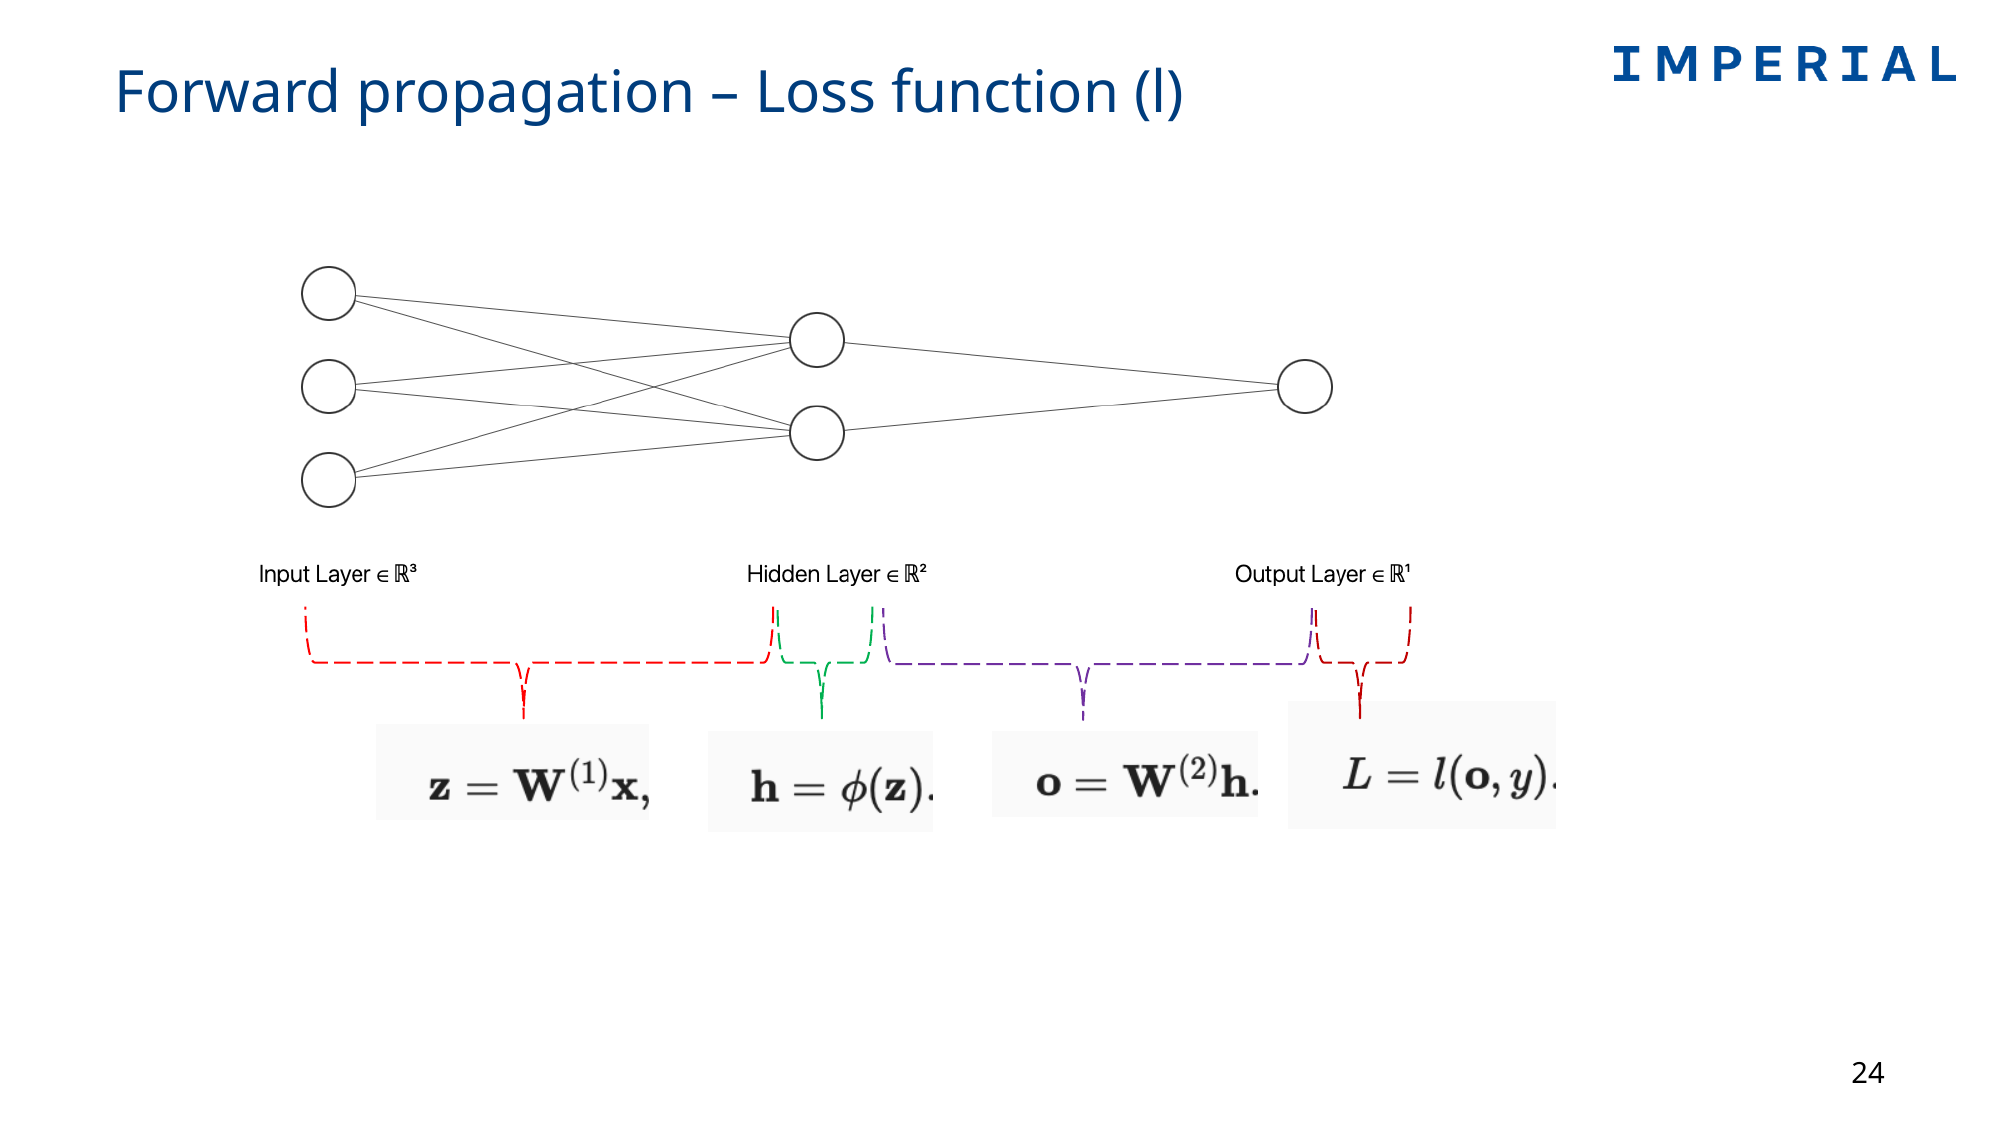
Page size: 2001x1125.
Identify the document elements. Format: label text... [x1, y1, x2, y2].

picture [991, 731, 1258, 817]
text_box [777, 636, 872, 719]
title Forward propagation – Loss function (l) [99, 0, 1900, 184]
picture [233, 255, 1463, 630]
picture [707, 731, 934, 832]
text_box [883, 636, 1312, 721]
text_box [1316, 636, 1410, 699]
picture [1900, 46, 1956, 81]
text_box [305, 636, 773, 720]
slide_number 24 [1433, 1046, 1901, 1103]
picture [1287, 701, 1556, 830]
picture [375, 724, 649, 821]
